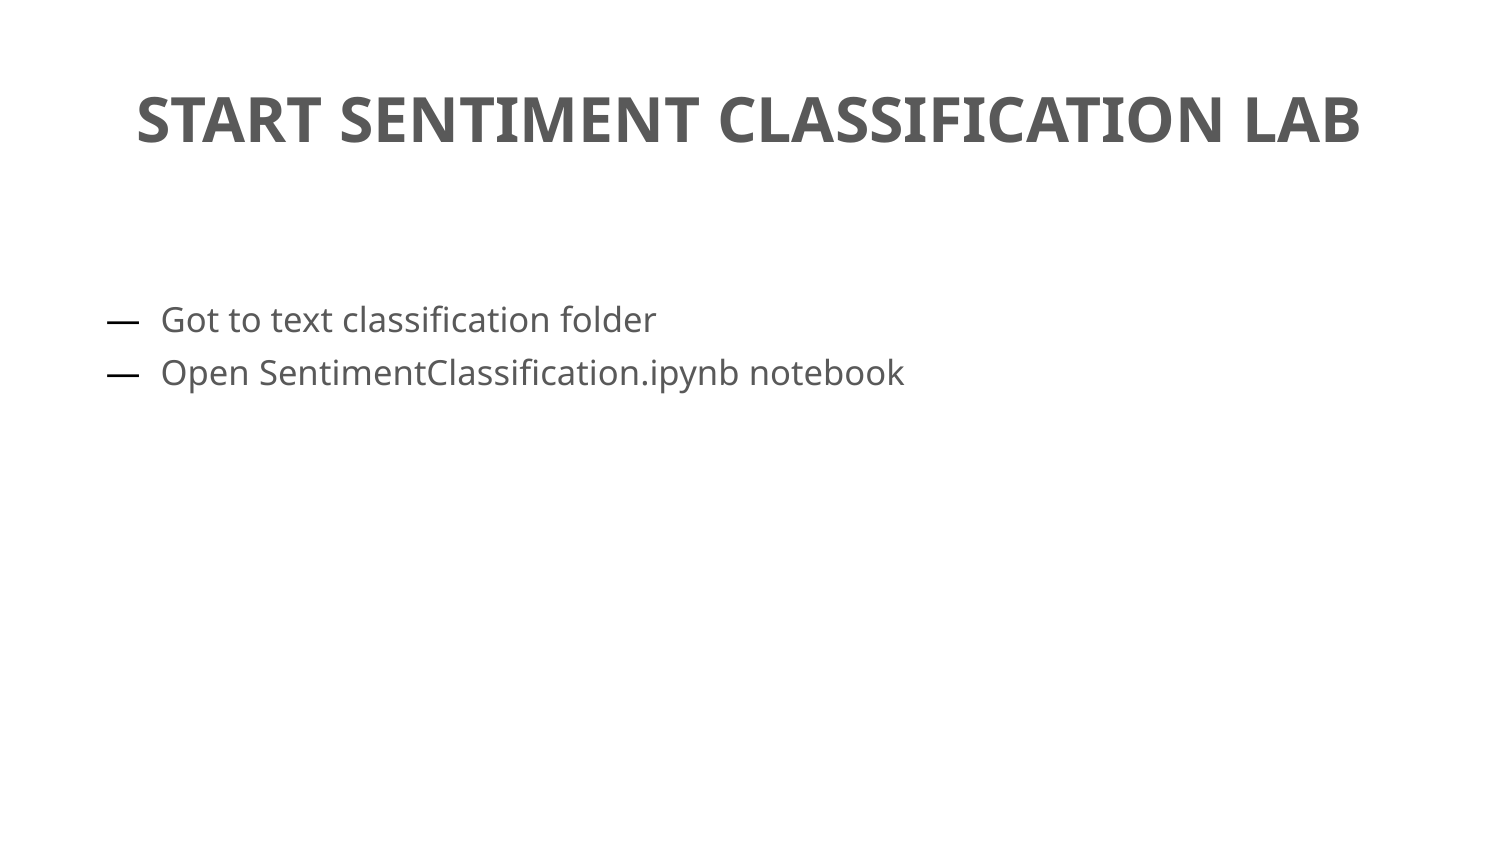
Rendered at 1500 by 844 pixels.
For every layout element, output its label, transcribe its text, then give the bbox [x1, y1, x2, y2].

title START SENTIMENT CLASSIFICATION LAB [68, 90, 1432, 172]
list Got to text classification folder Open SentimentClassification.ipynb notebook [70, 287, 1431, 796]
